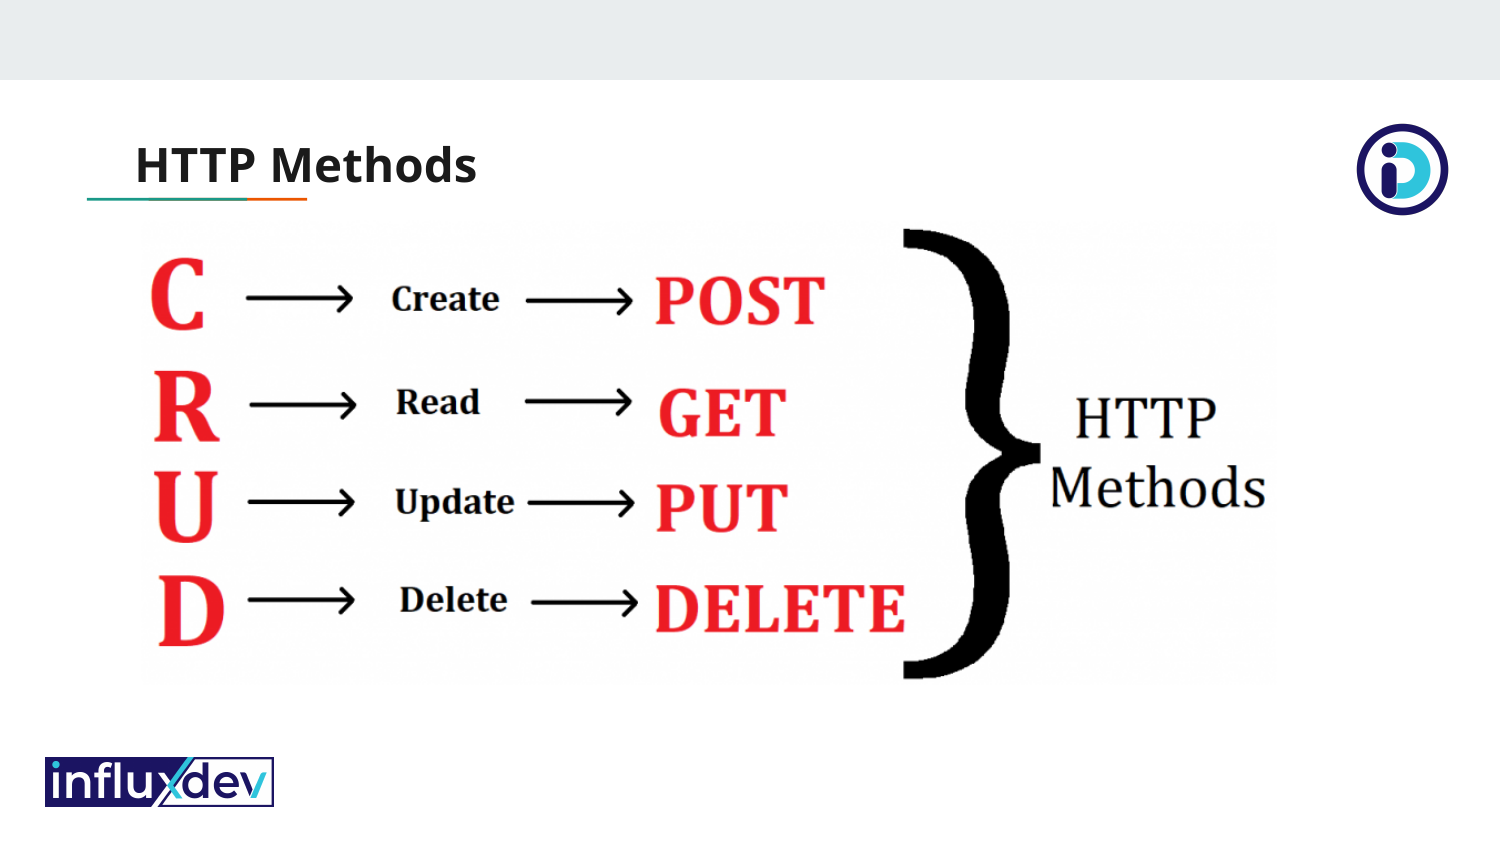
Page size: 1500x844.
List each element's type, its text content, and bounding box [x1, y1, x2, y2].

title HTTP Methods [119, 119, 1349, 208]
picture [45, 756, 275, 807]
picture [1351, 118, 1454, 221]
picture [140, 219, 1277, 685]
